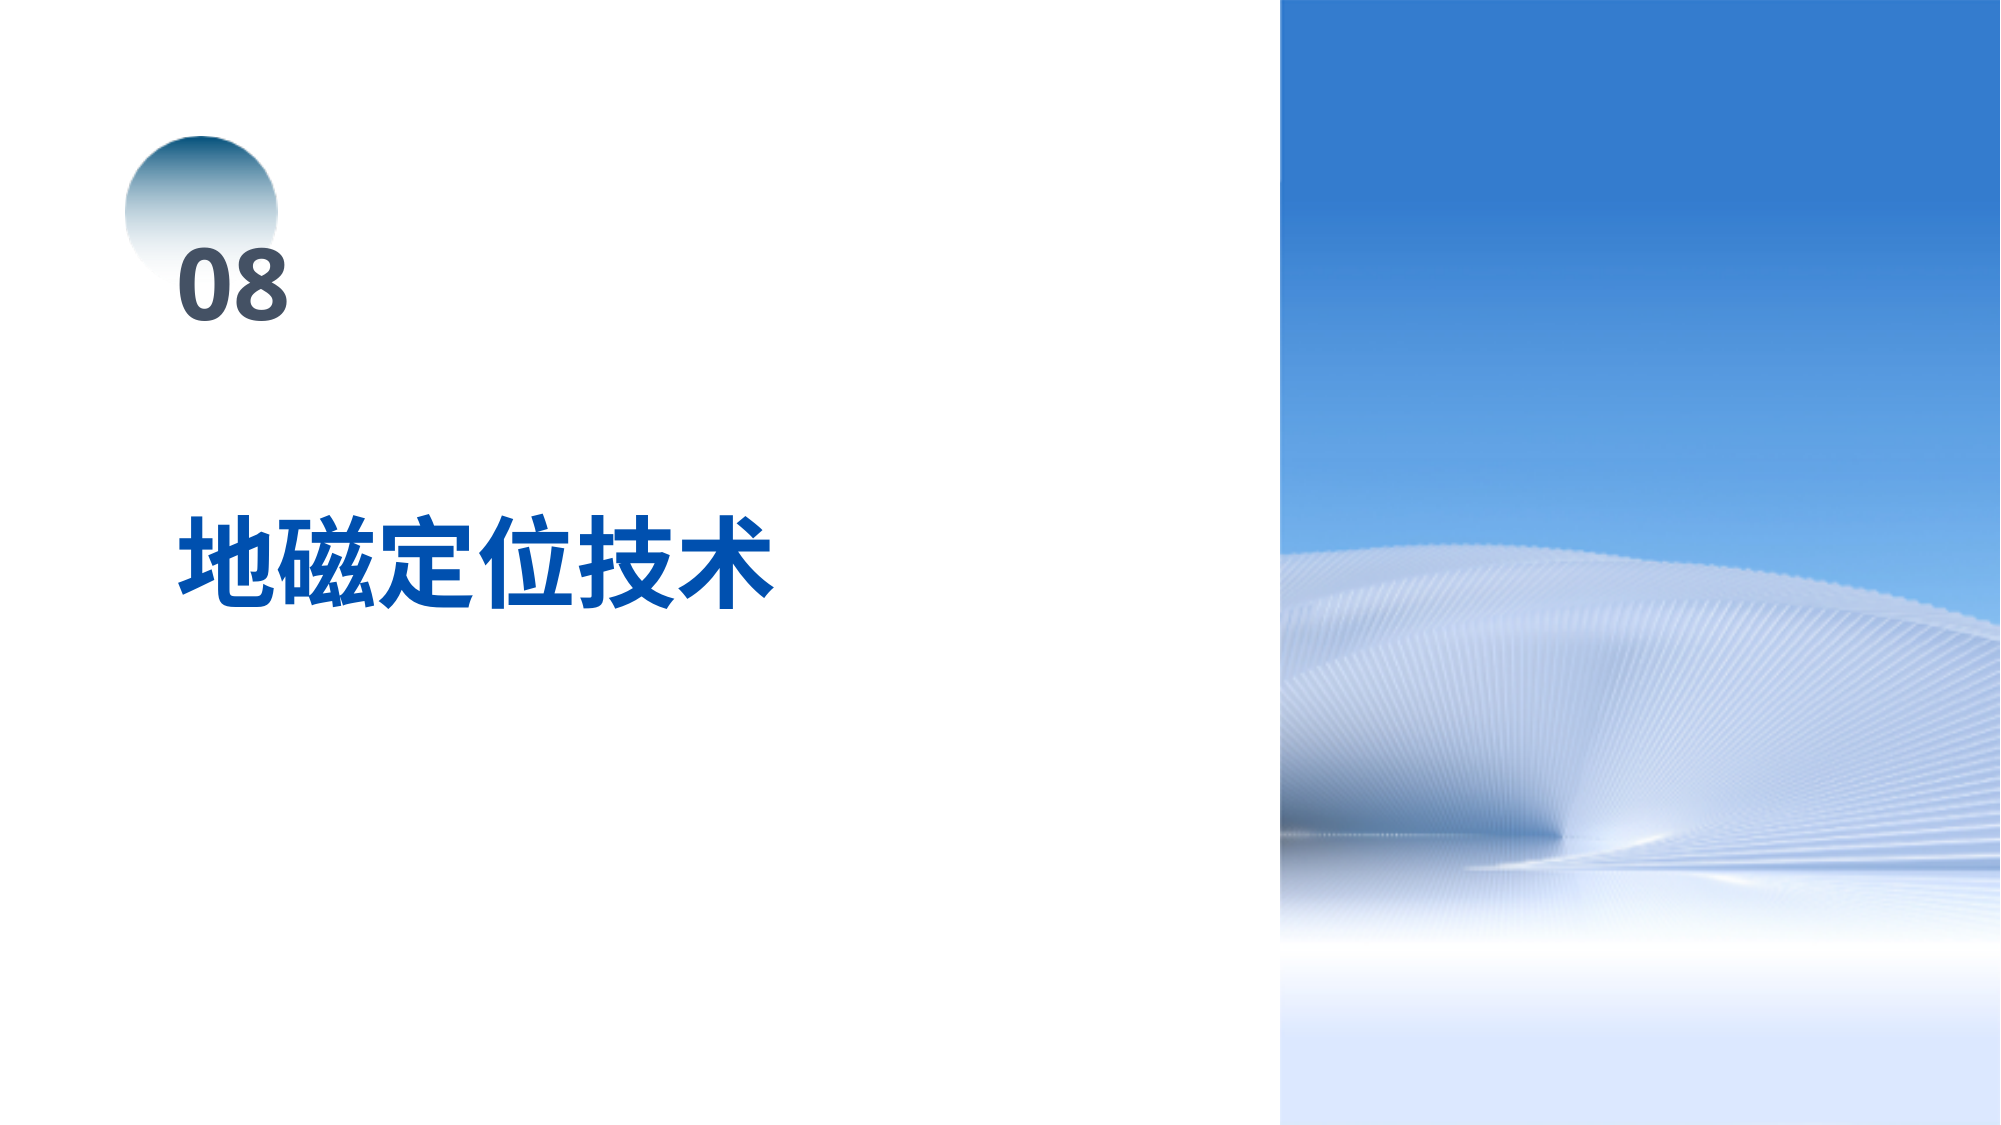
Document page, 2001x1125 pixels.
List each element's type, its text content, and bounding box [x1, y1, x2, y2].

picture [125, 136, 278, 289]
text_box 08 [160, 151, 1111, 350]
text_box 地磁定位技术 [160, 431, 1111, 629]
picture [1279, 0, 2000, 1125]
